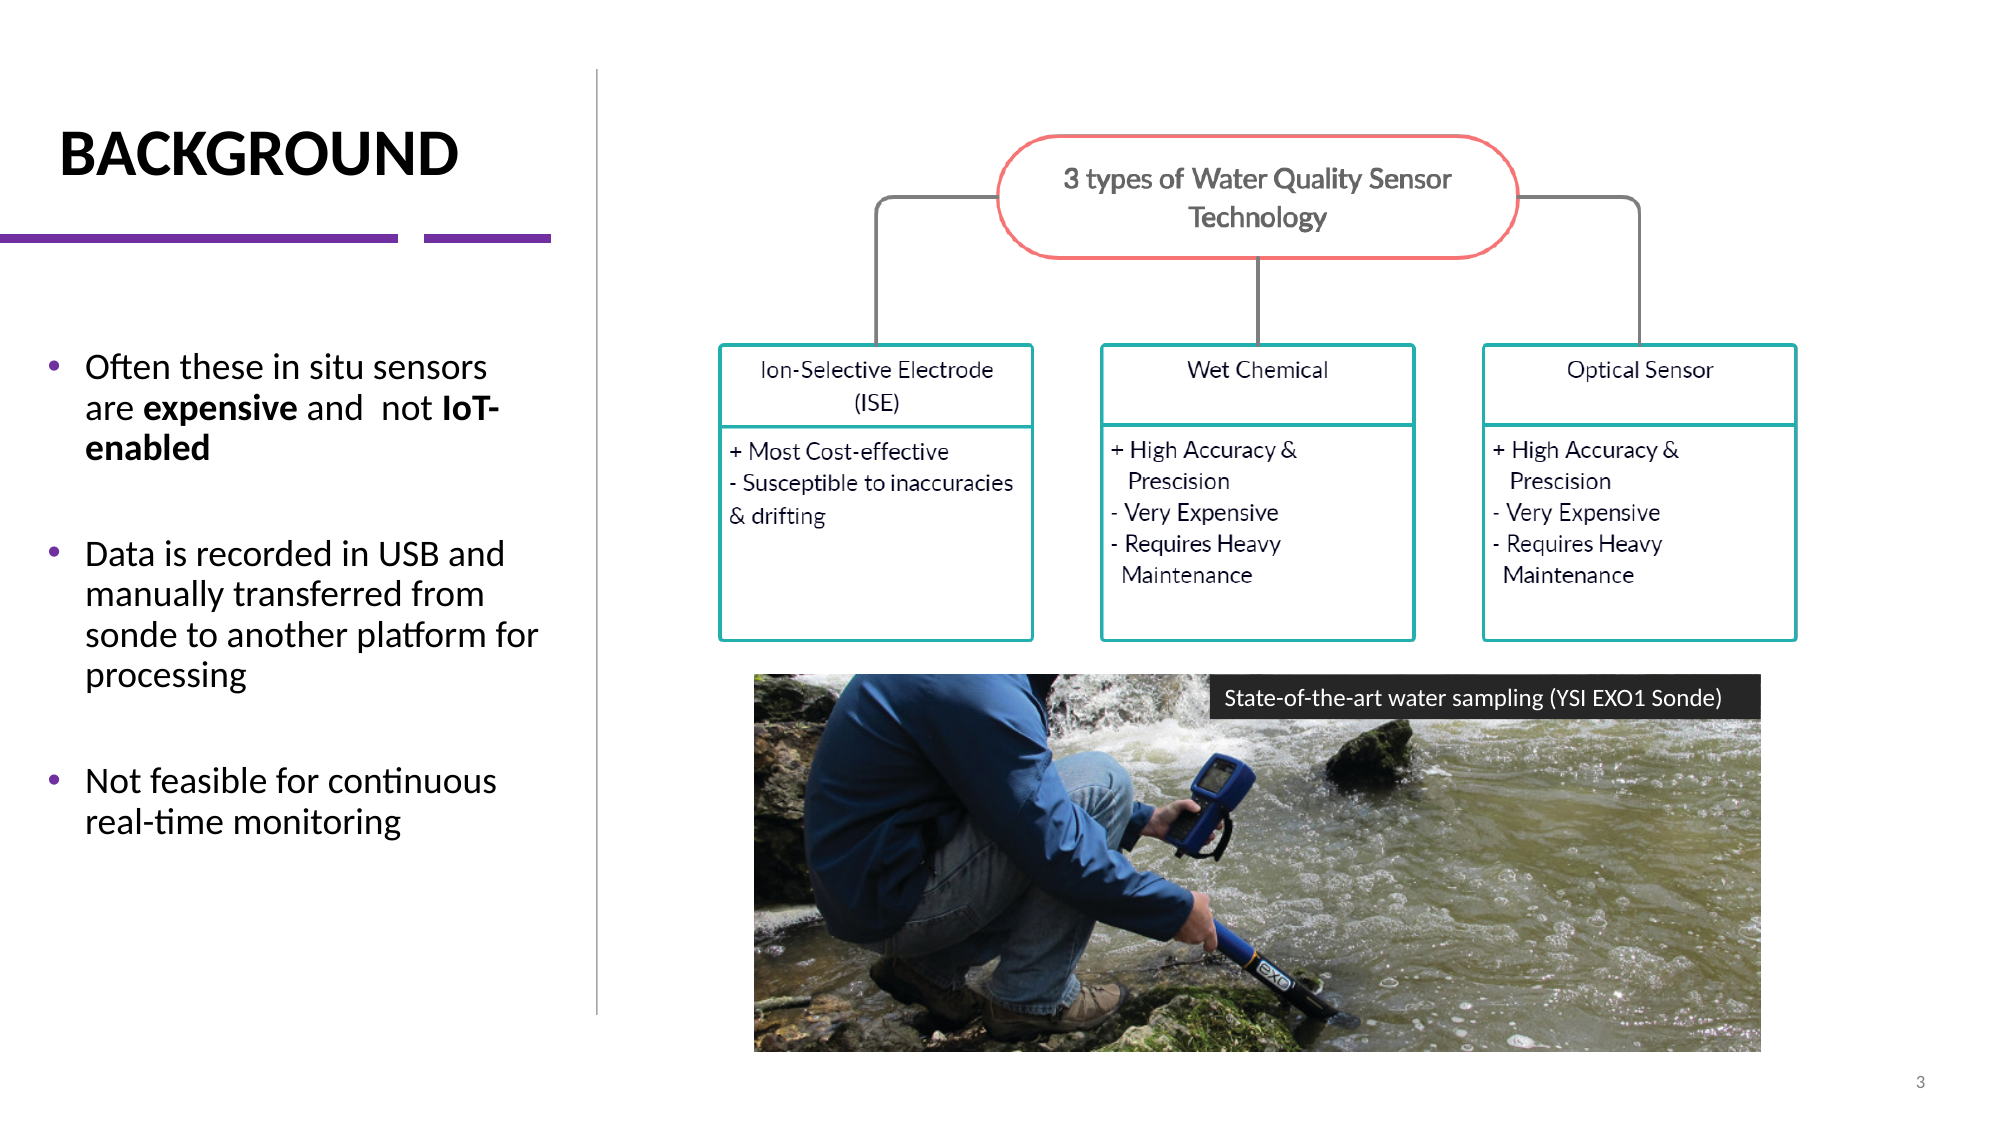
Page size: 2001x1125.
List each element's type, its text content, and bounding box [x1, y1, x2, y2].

title BACKGROUND [59, 20, 586, 191]
slide_number 3 [1490, 1060, 1941, 1102]
picture [685, 101, 1830, 1052]
list Often these in situ sensors are expensive and not IoT-enabled Data is recorded in USB and manually transferred from sonde to another platform for processing Not feasible for continuous real-time monitoring [47, 347, 542, 917]
